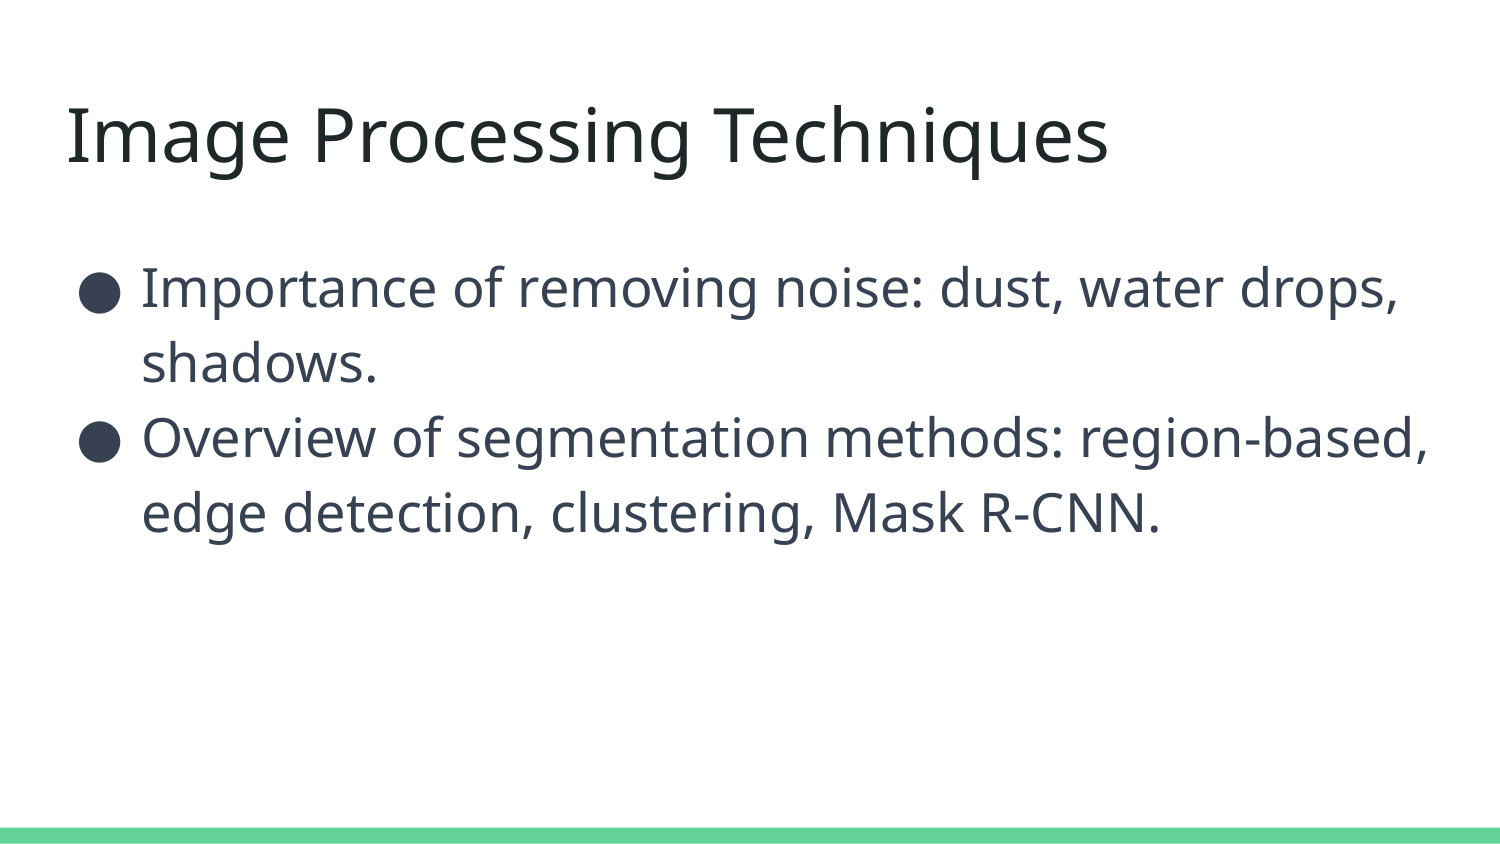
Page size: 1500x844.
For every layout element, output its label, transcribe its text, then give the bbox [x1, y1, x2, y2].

list Importance of removing noise: dust, water drops, shadows. Overview of segmentation methods: region-based, edge detection, clustering, Mask R-CNN. [51, 229, 1449, 750]
title Image Processing Techniques [51, 72, 1449, 167]
